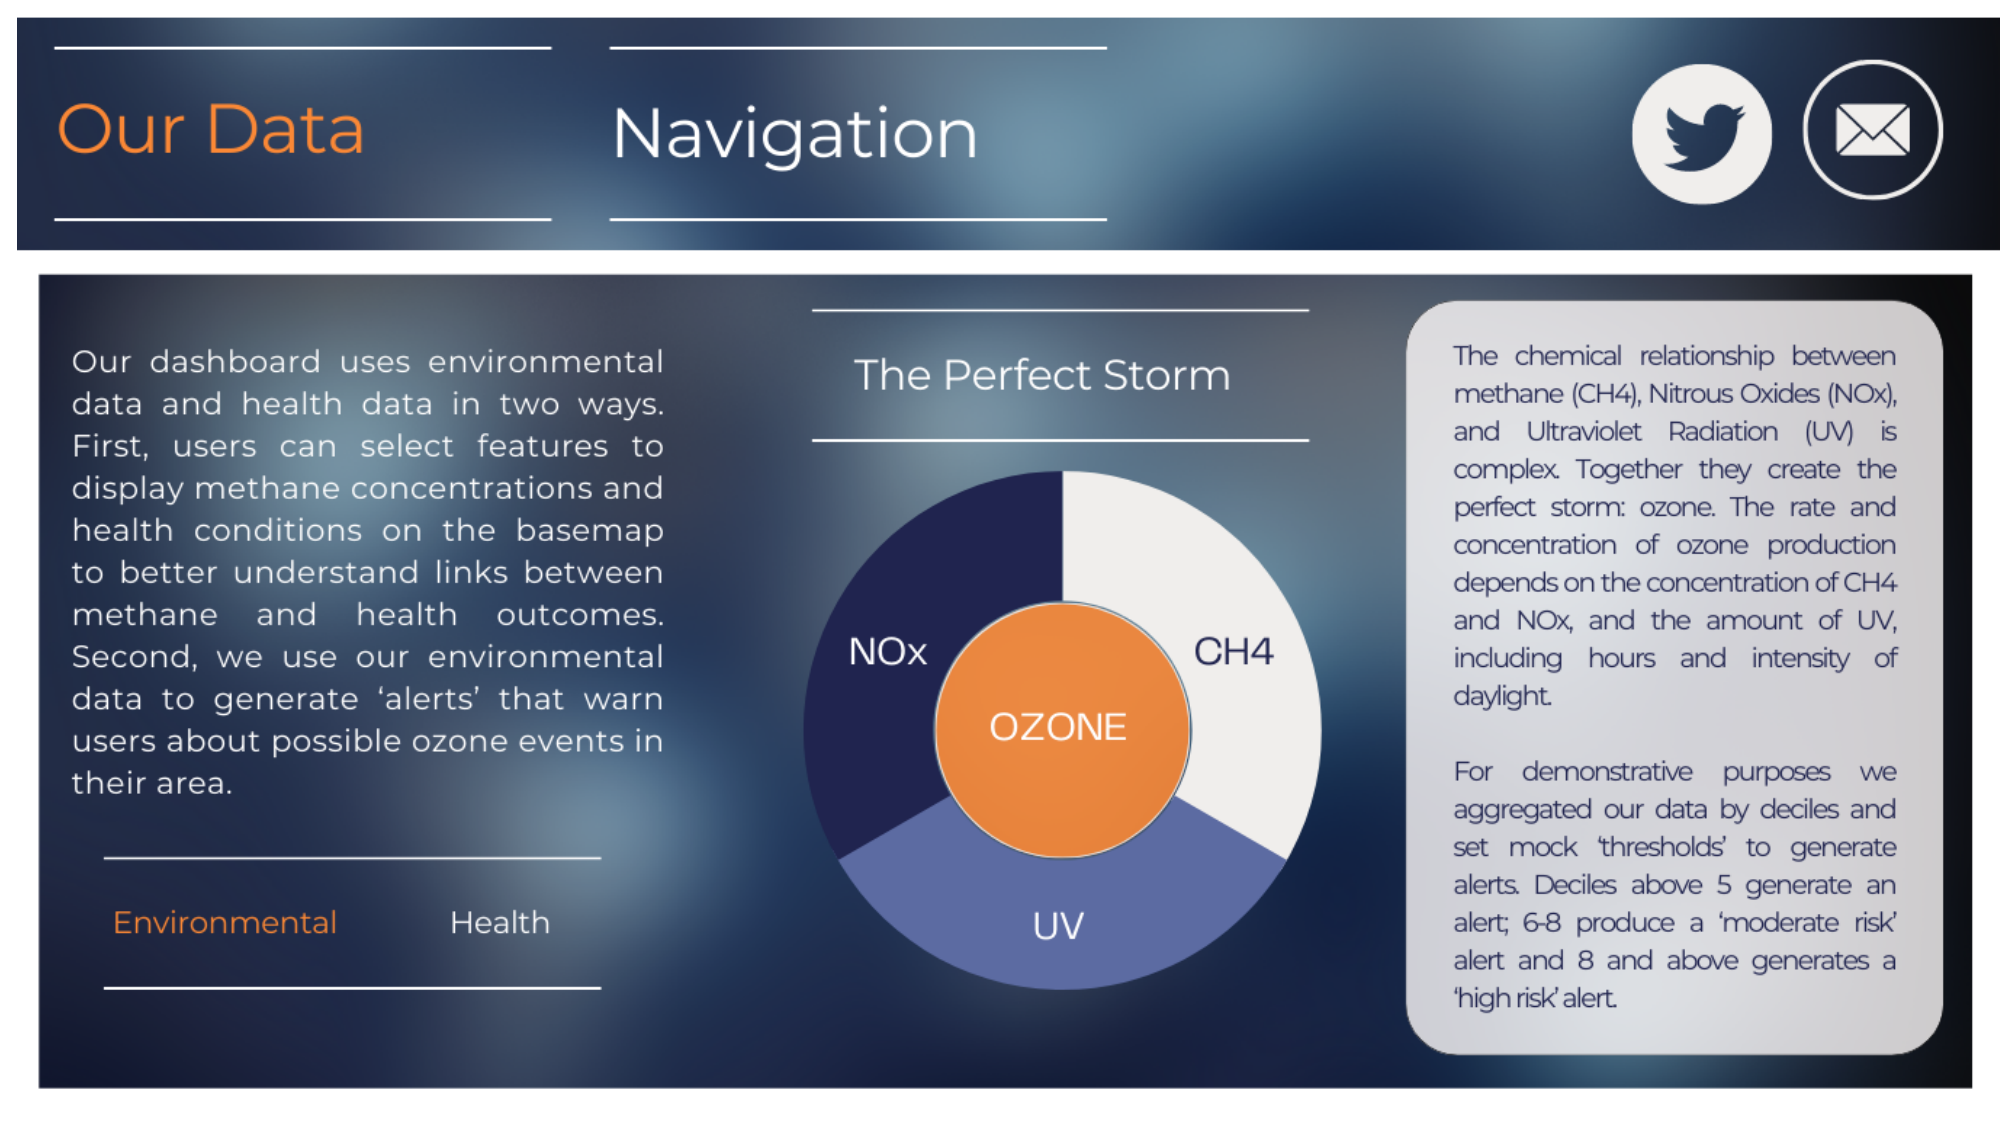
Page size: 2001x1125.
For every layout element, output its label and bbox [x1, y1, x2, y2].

list [17, 0, 2000, 1115]
